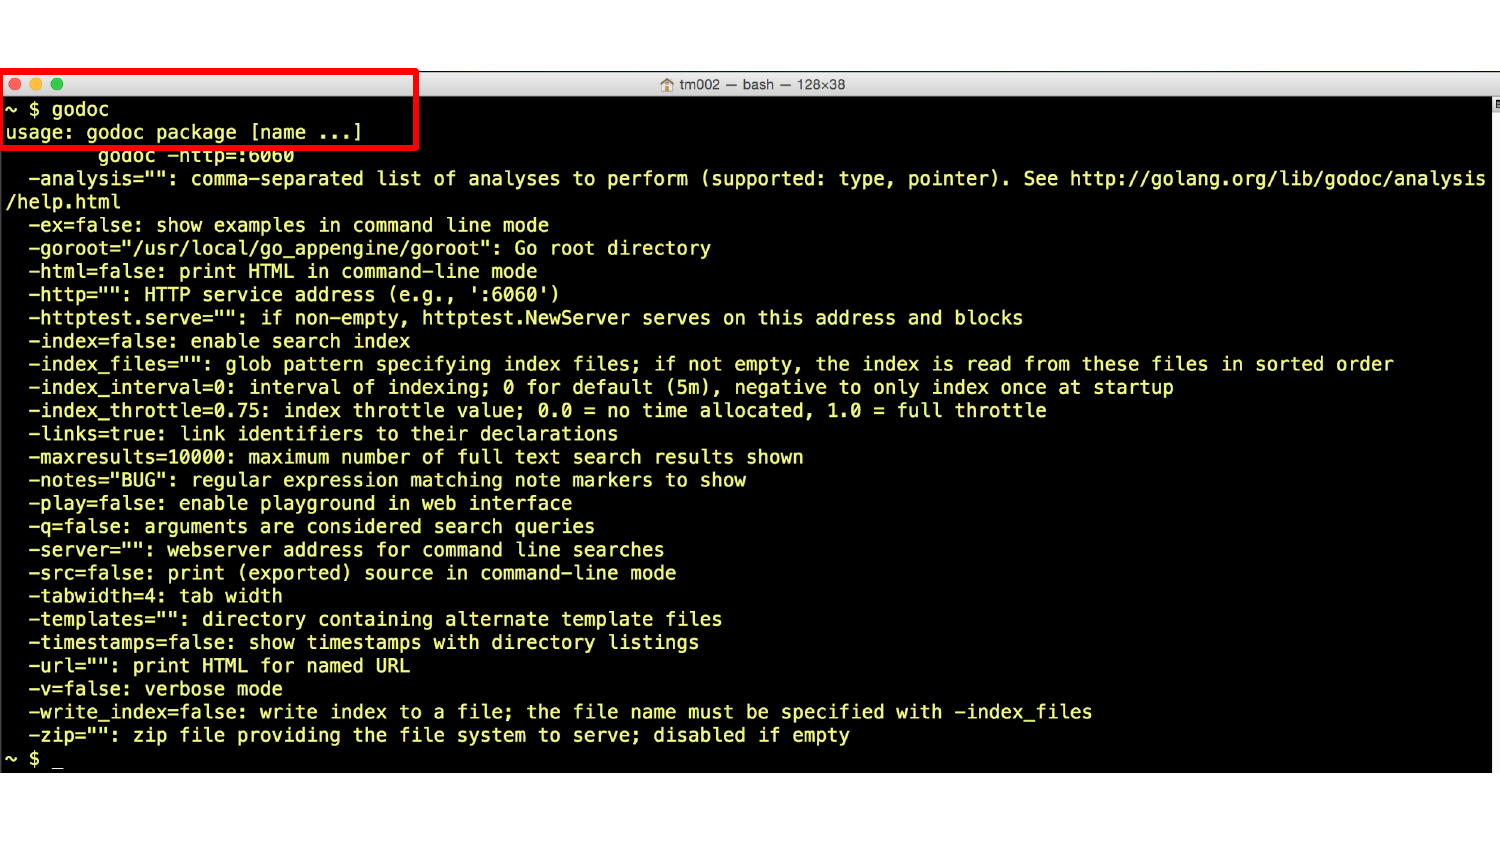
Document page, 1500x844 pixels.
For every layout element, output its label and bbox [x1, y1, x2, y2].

picture [0, 71, 1500, 773]
